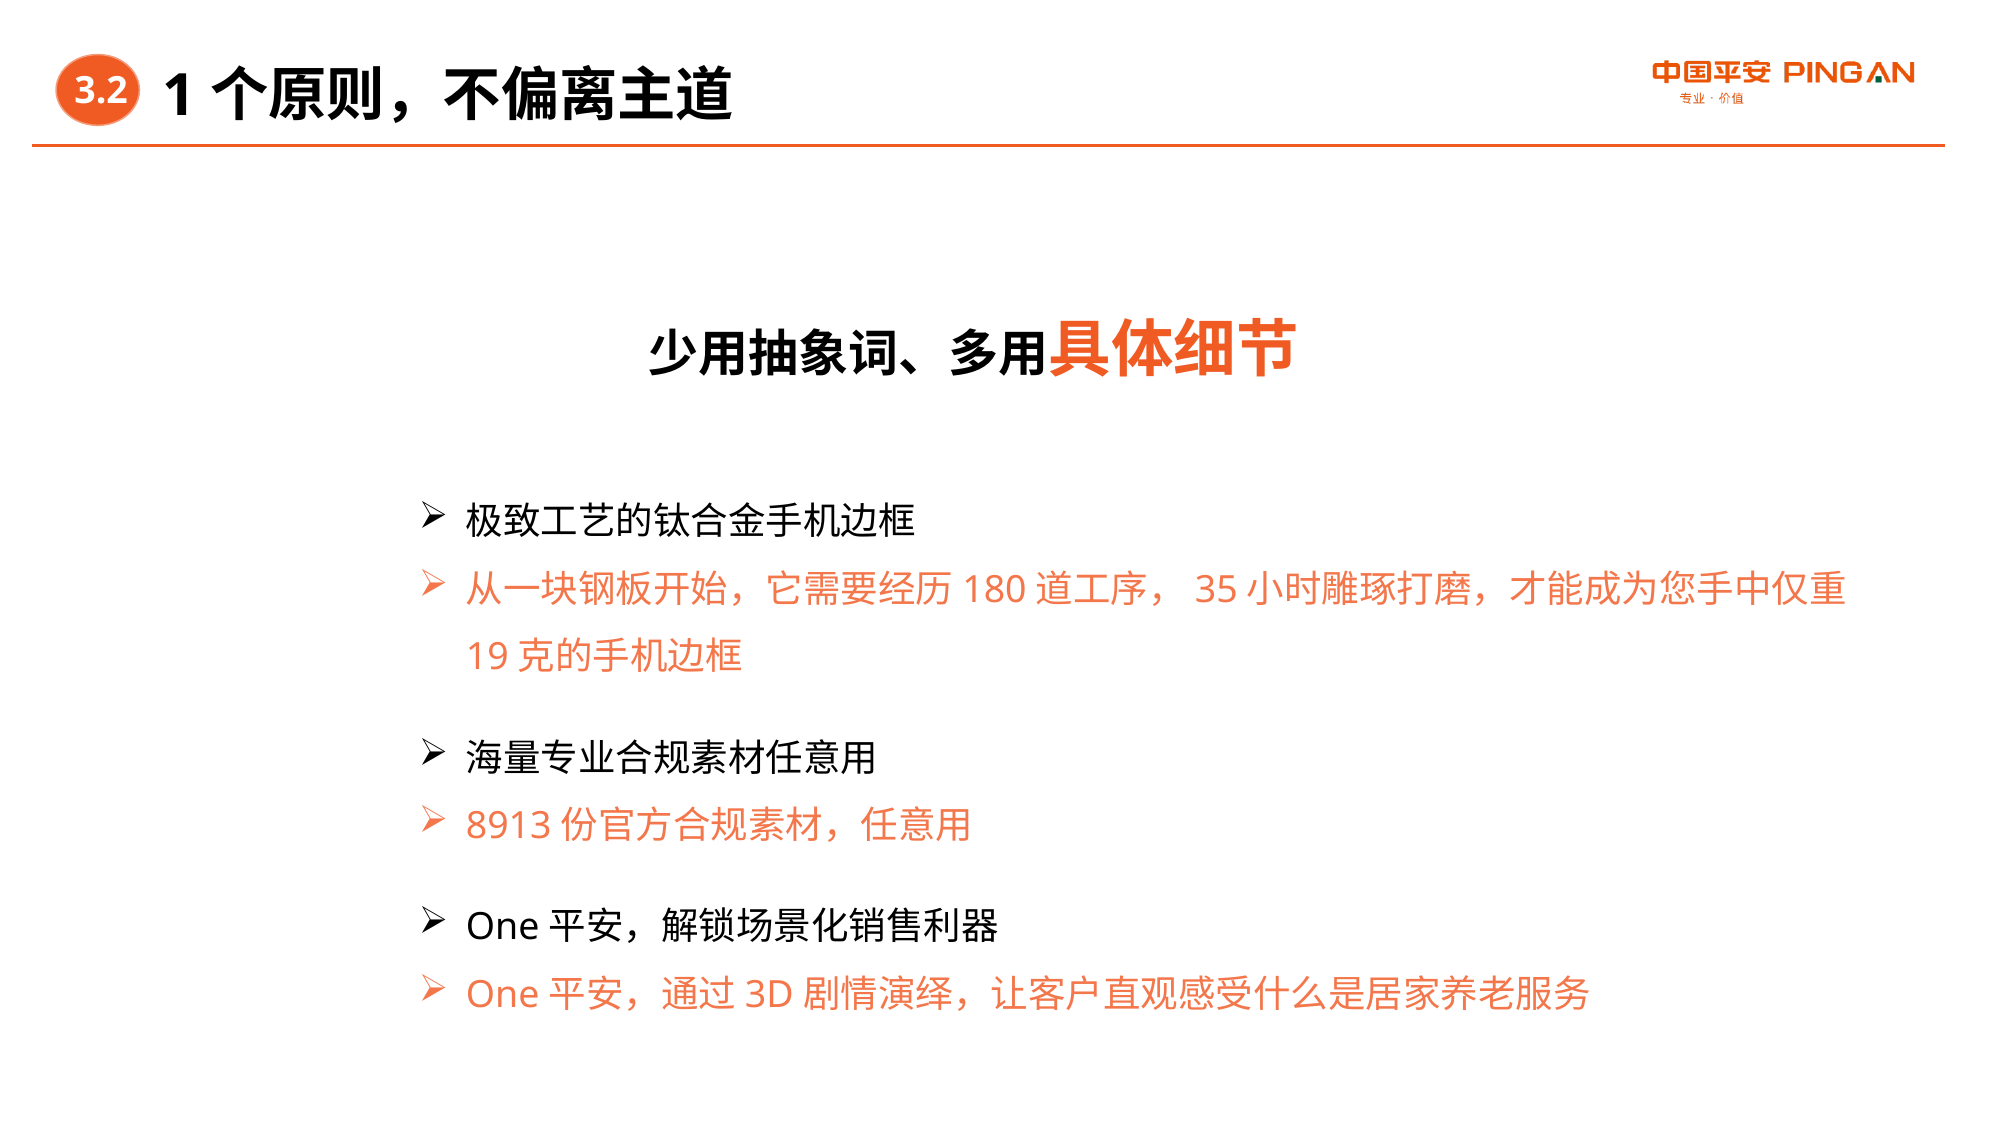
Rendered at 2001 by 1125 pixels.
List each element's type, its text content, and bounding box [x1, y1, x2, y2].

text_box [260, 411, 1863, 1036]
text_box 3.2 [46, 58, 157, 119]
text_box 1个原则，不偏离主道 [160, 54, 1007, 130]
picture [1632, 41, 1934, 124]
text_box 少用抽象词、多用具体细节 [260, 281, 1688, 392]
